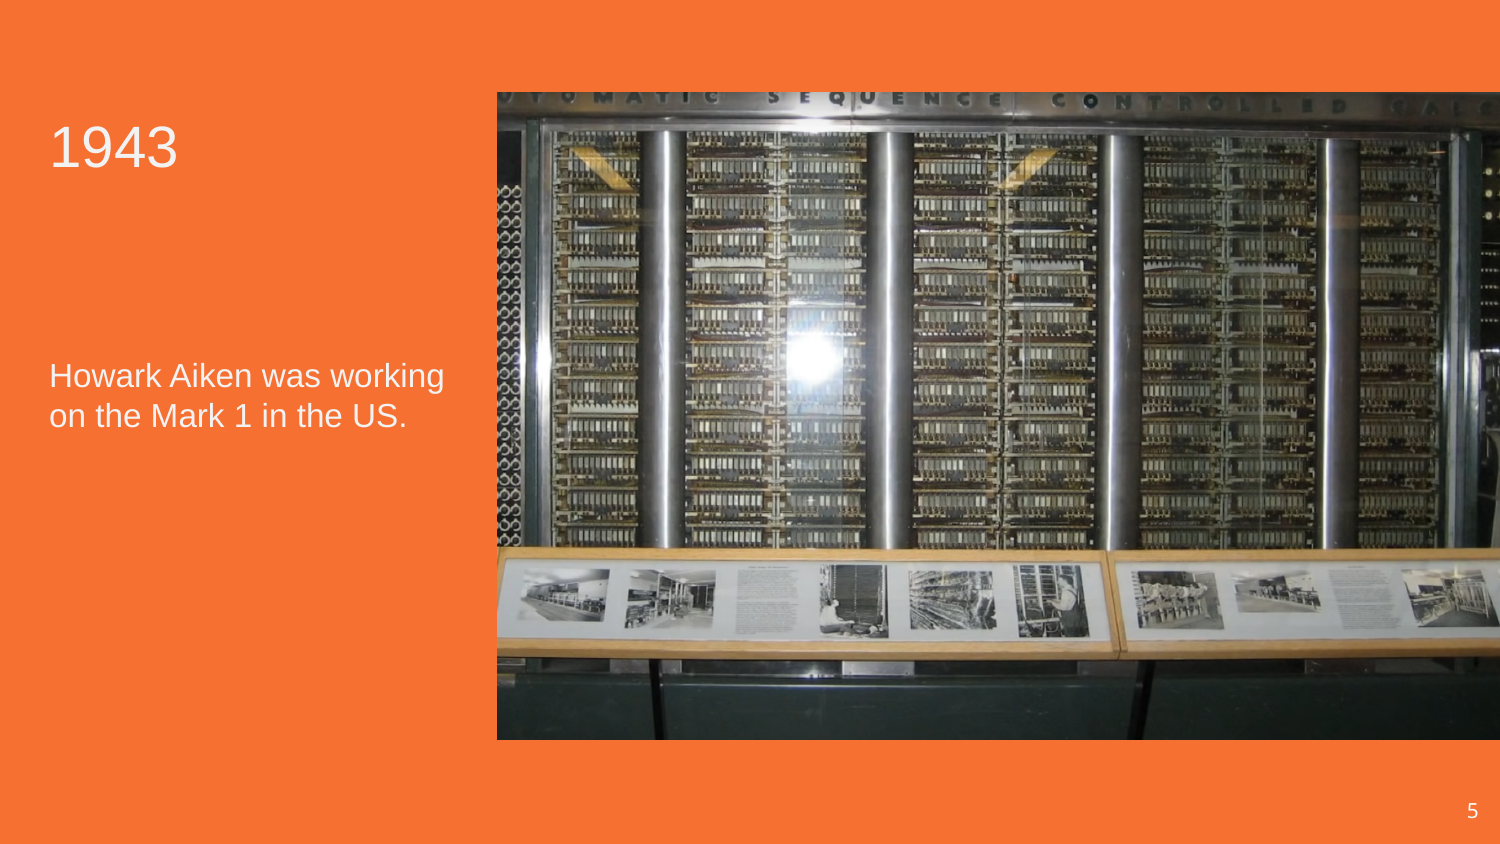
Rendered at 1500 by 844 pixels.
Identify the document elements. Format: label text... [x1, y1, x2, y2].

picture [497, 91, 1500, 740]
slide_number 5 [1403, 779, 1494, 844]
text_box 1943 Howark Aiken was working on the Mark 1 in the US. [34, 102, 476, 442]
